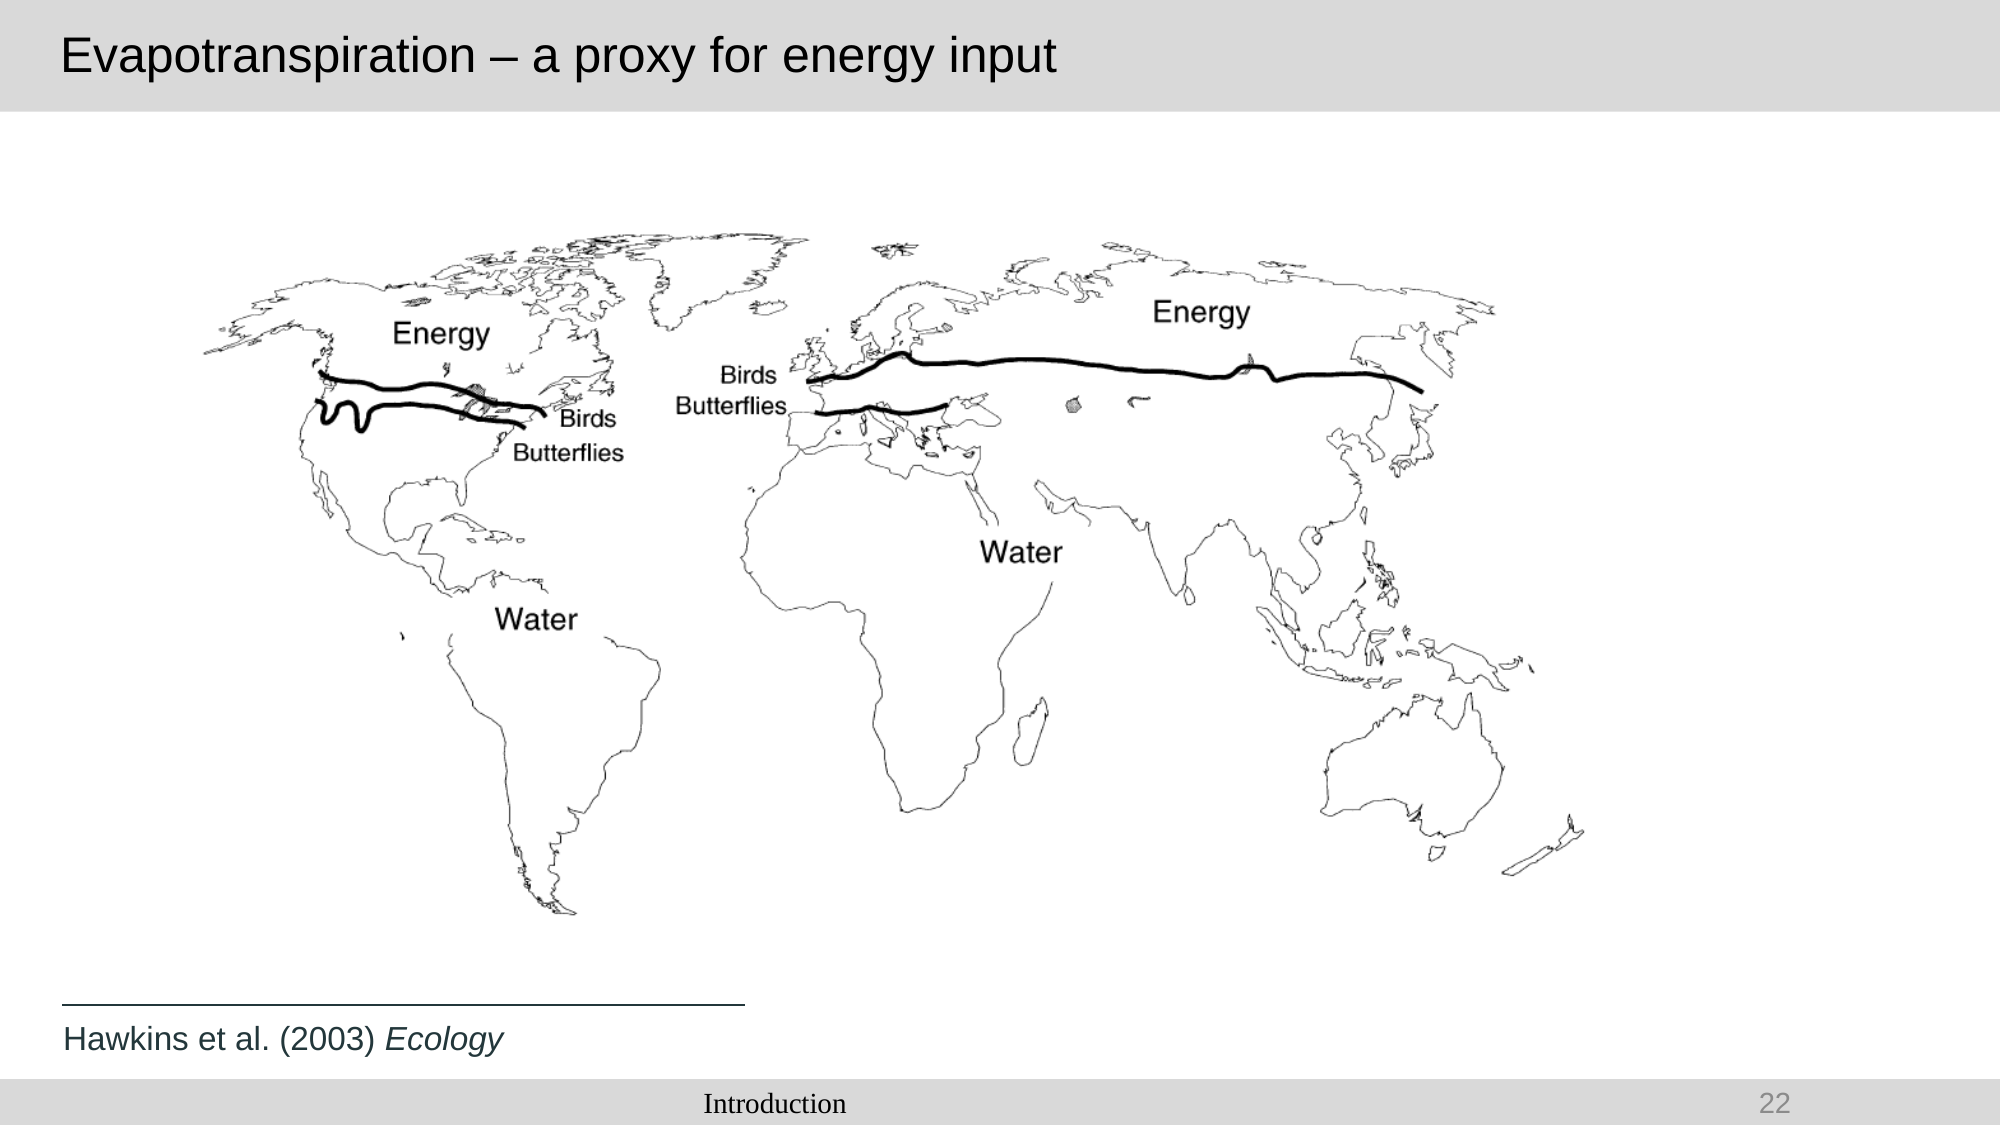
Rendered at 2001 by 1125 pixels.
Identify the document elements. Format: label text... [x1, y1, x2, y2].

picture [198, 203, 1595, 922]
title Evapotranspiration – a proxy for energy input [0, 0, 2000, 112]
text_box Hawkins et al. (2003) Ecology [48, 1010, 1096, 1065]
footer Introduction [0, 1079, 1550, 1125]
slide_number 22 [1550, 1079, 2000, 1125]
